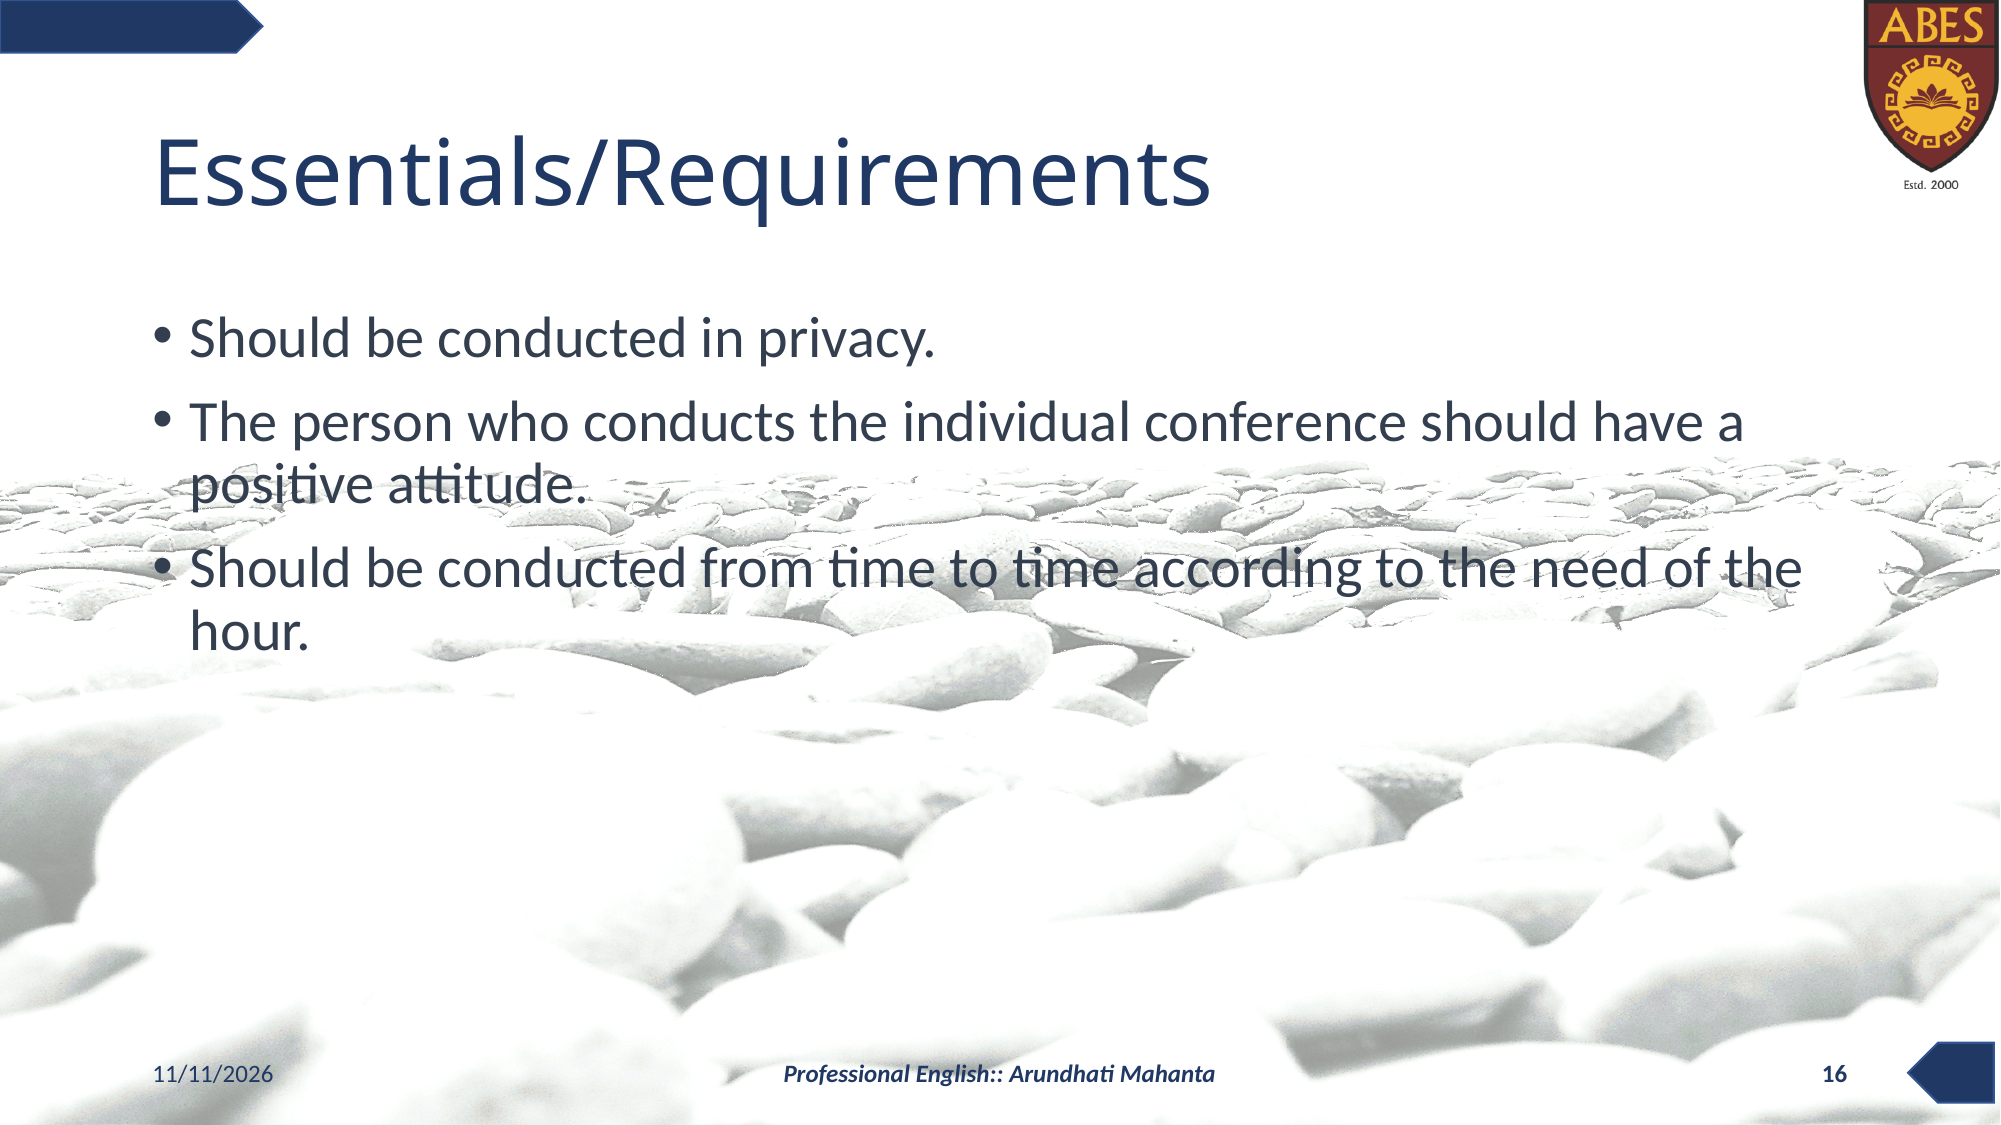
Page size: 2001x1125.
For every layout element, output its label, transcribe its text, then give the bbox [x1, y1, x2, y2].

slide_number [137, 1042, 588, 1103]
picture [1862, 0, 2000, 189]
list Should be conducted in privacy. The person who conducts the individual conference should have a positive attitude. Should be conducted from time to time according to the need of the hour. [137, 299, 1863, 1014]
footer Professional English:: Arundhati Mahanta [662, 1042, 1338, 1103]
slide_number 16 [1412, 1042, 1863, 1103]
title Essentials/Requirements [137, 67, 1863, 285]
